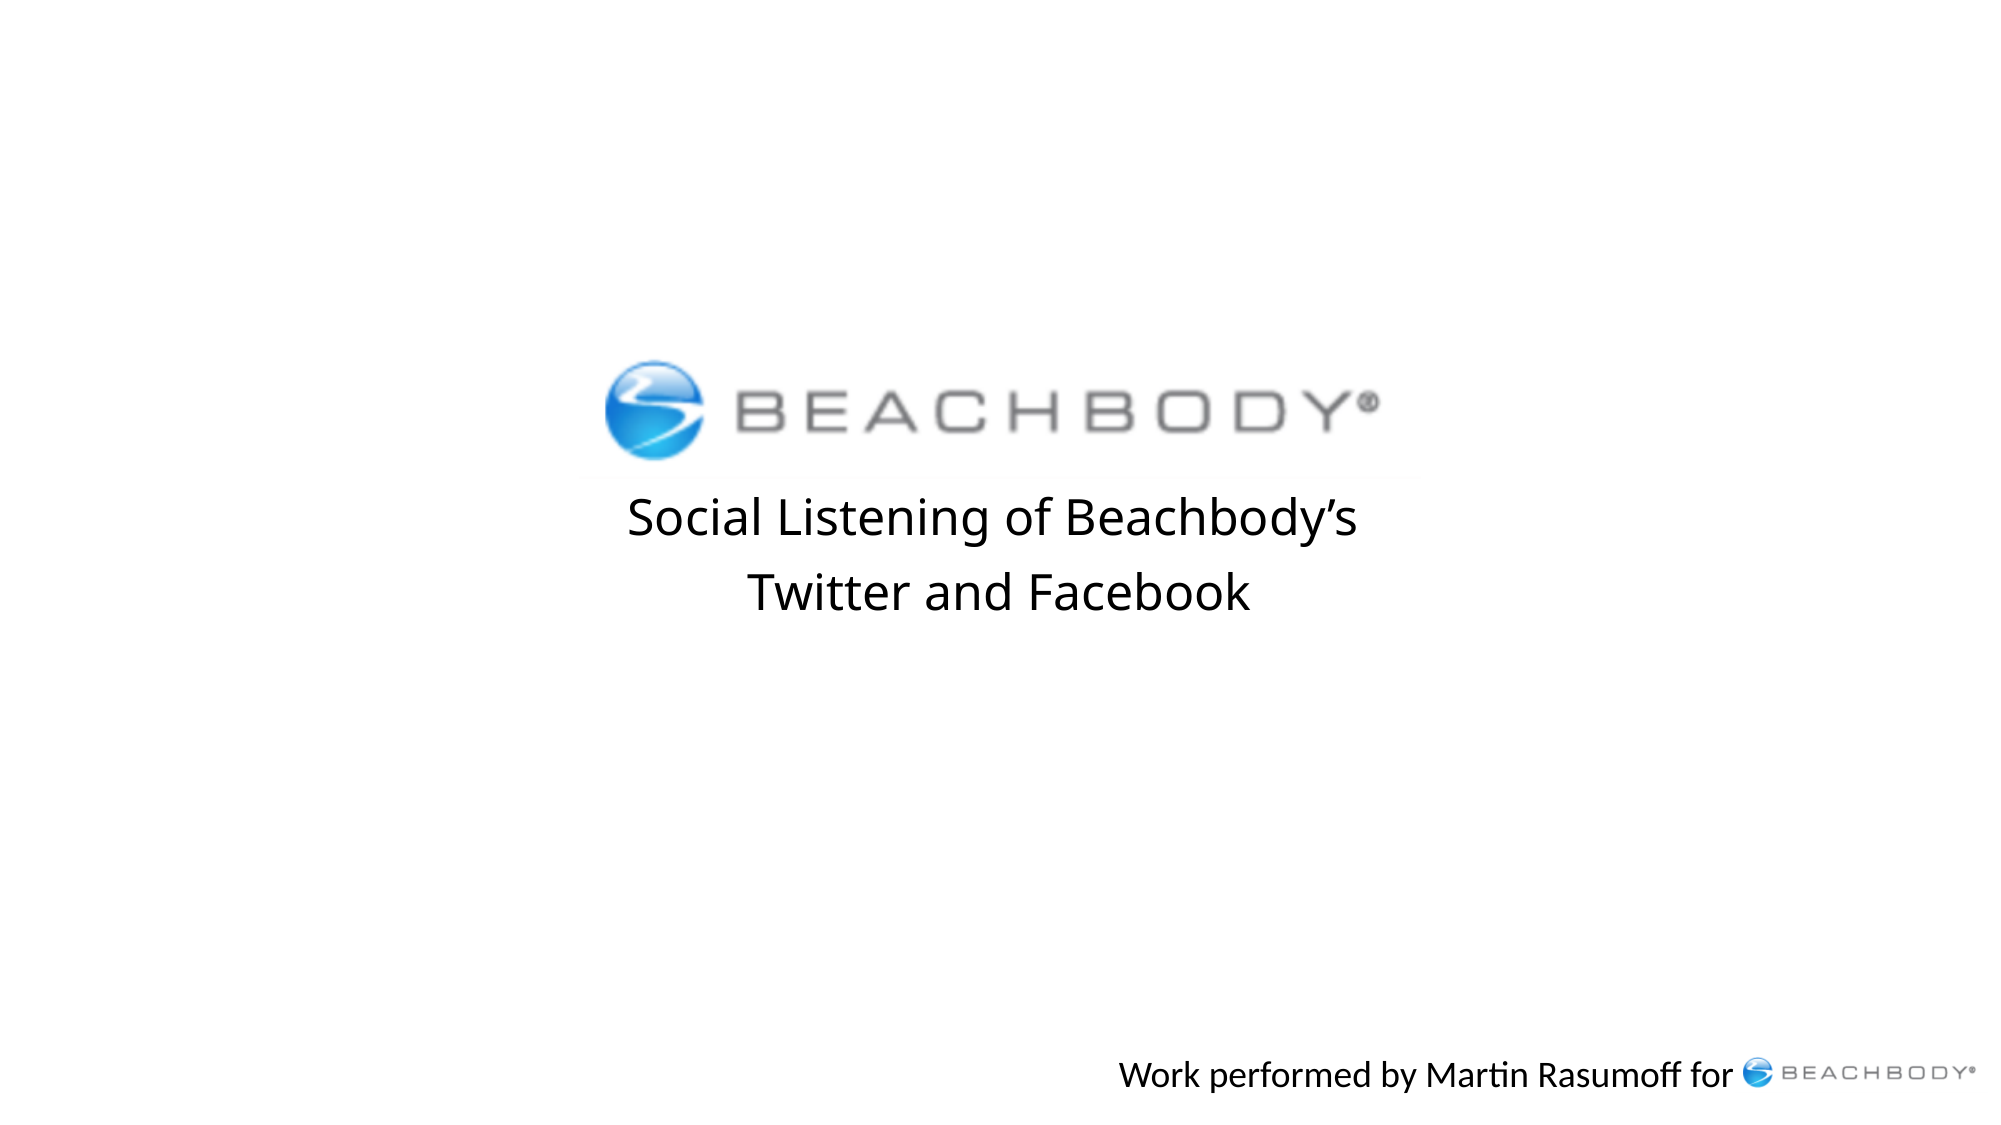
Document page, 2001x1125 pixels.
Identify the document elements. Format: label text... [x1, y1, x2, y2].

subtitle Social Listening of Beachbody’s Twitter and Facebook [249, 485, 1750, 757]
picture [1735, 1052, 1988, 1093]
picture [579, 345, 1421, 479]
